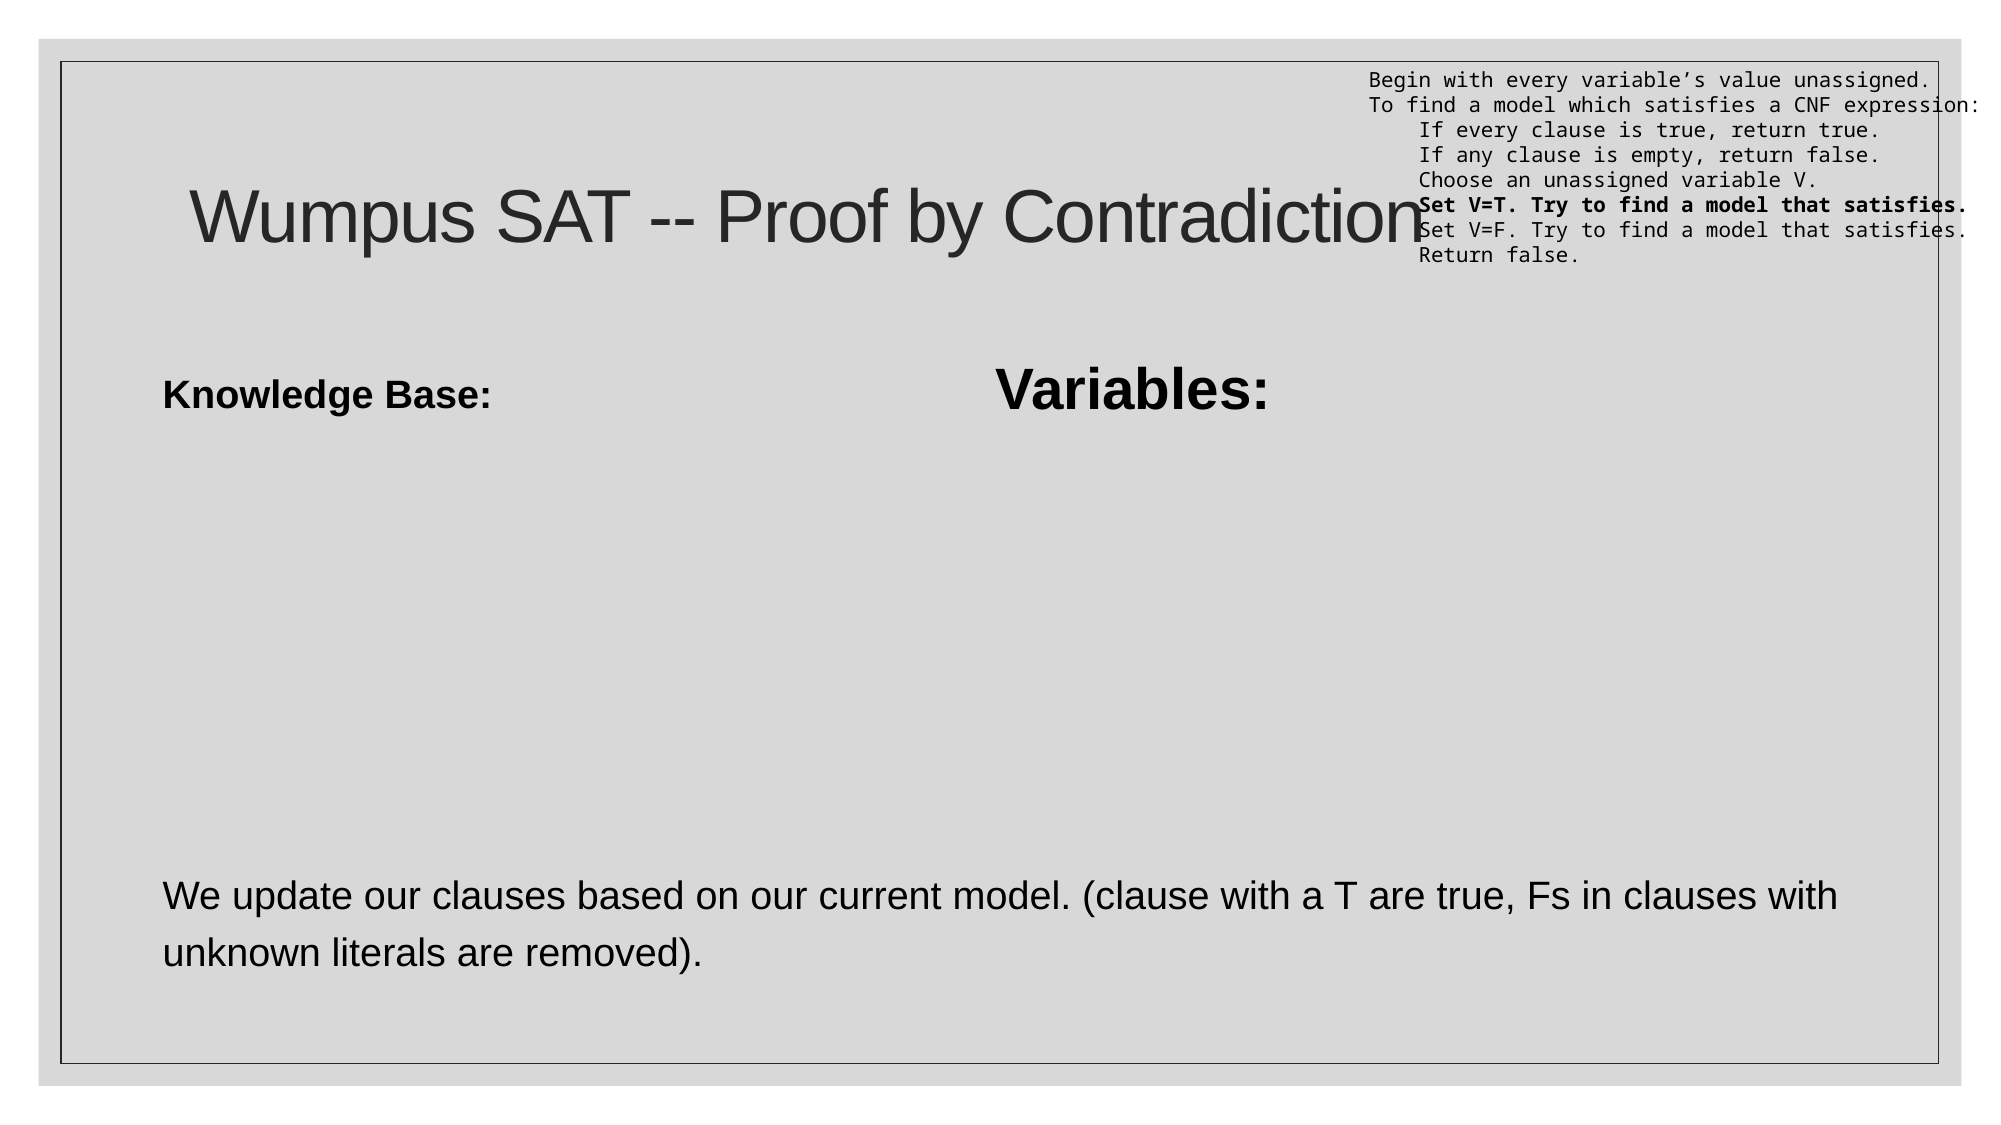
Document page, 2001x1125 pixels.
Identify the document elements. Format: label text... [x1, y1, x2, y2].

title Wumpus SAT -- Proof by Contradiction [174, 105, 1825, 331]
text_box Begin with every variable’s value unassigned. To find a model which satisfies a CNF expression: If every clause is true, return true. If any clause is empty, return false. Choose an unassigned variable V. Set V=T. Try to find a model that satisfies. Set V=F. Try to find a model that satisfies. Return false. [1353, 59, 1996, 299]
